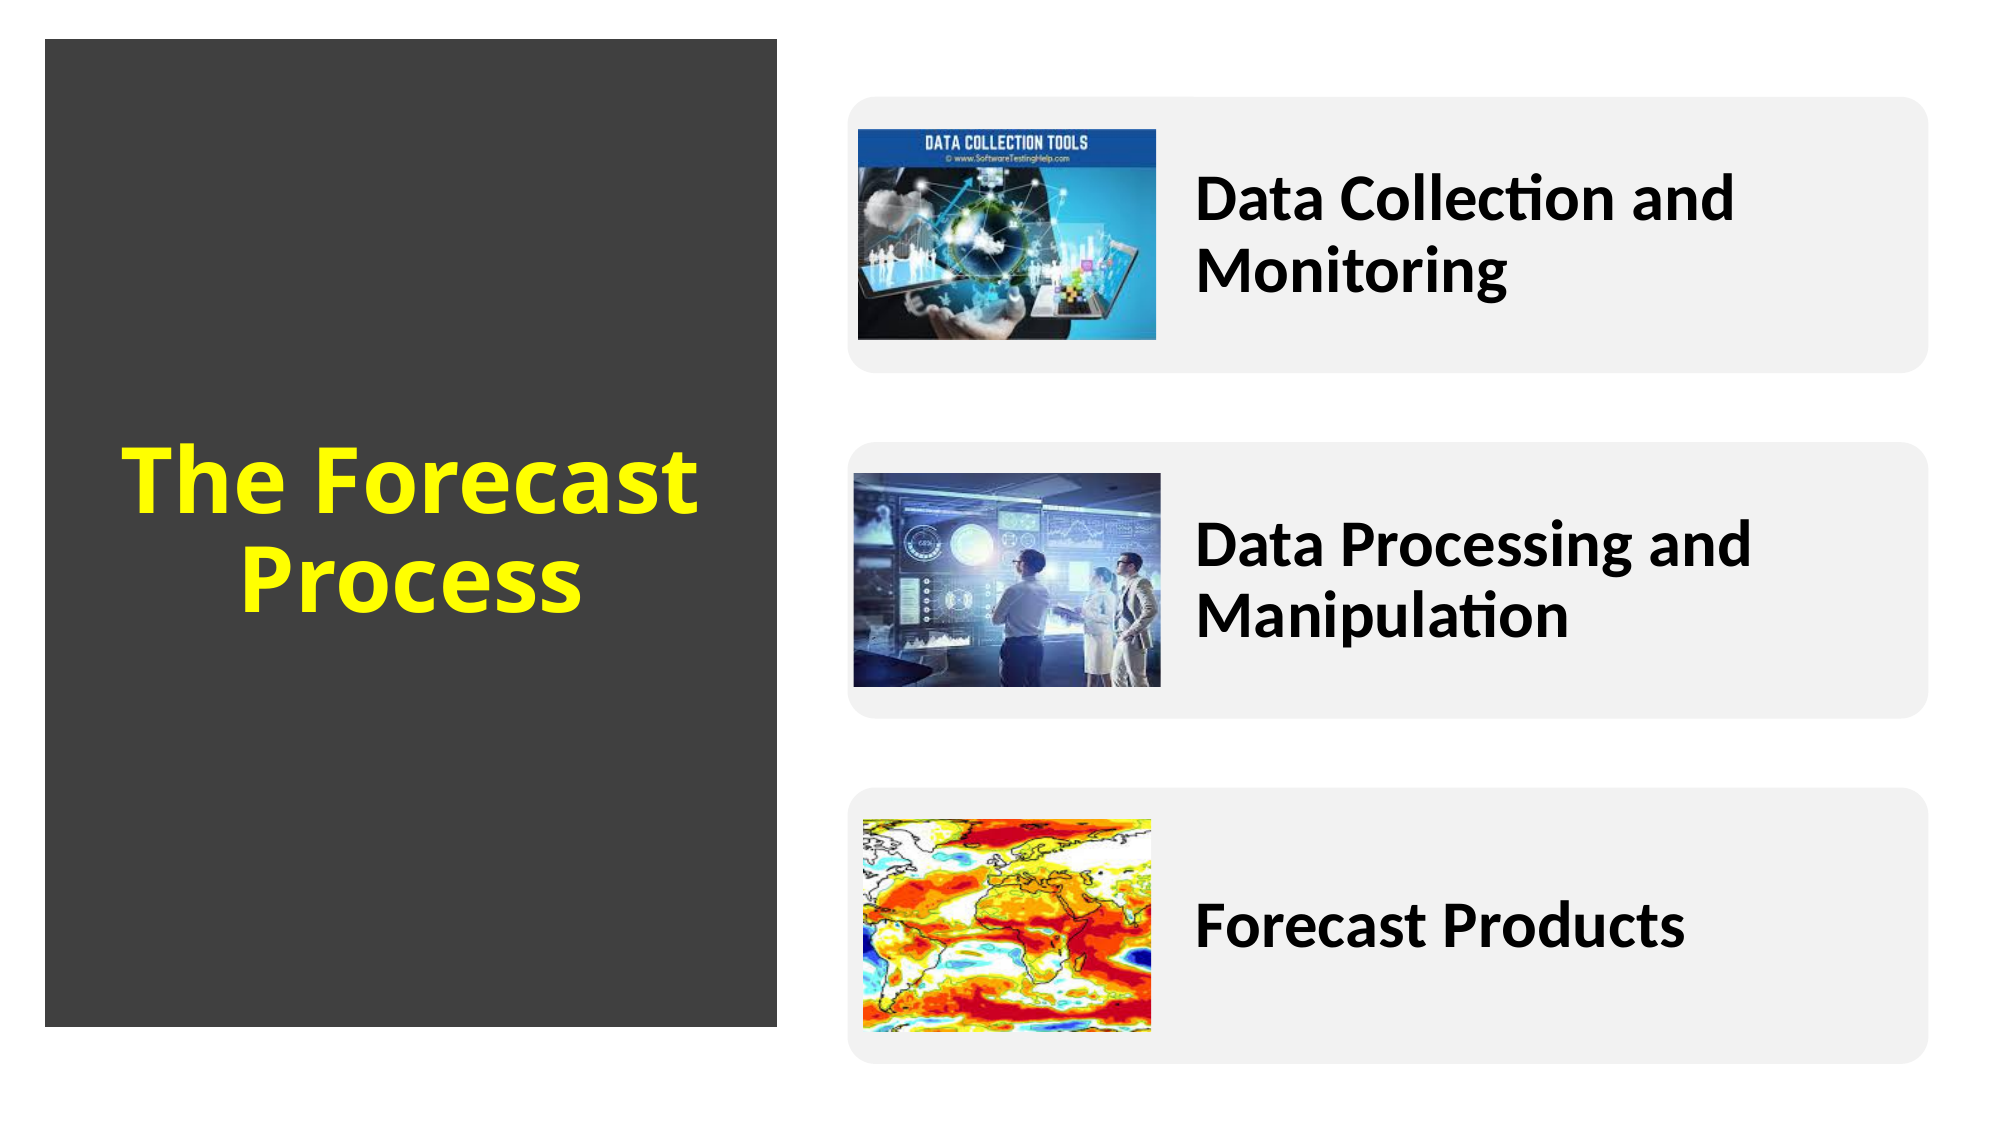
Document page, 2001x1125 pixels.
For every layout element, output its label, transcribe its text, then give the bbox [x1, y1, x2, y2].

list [847, 96, 1929, 1064]
text_box [54, 49, 768, 1018]
title The Forecast Process [76, 102, 746, 965]
